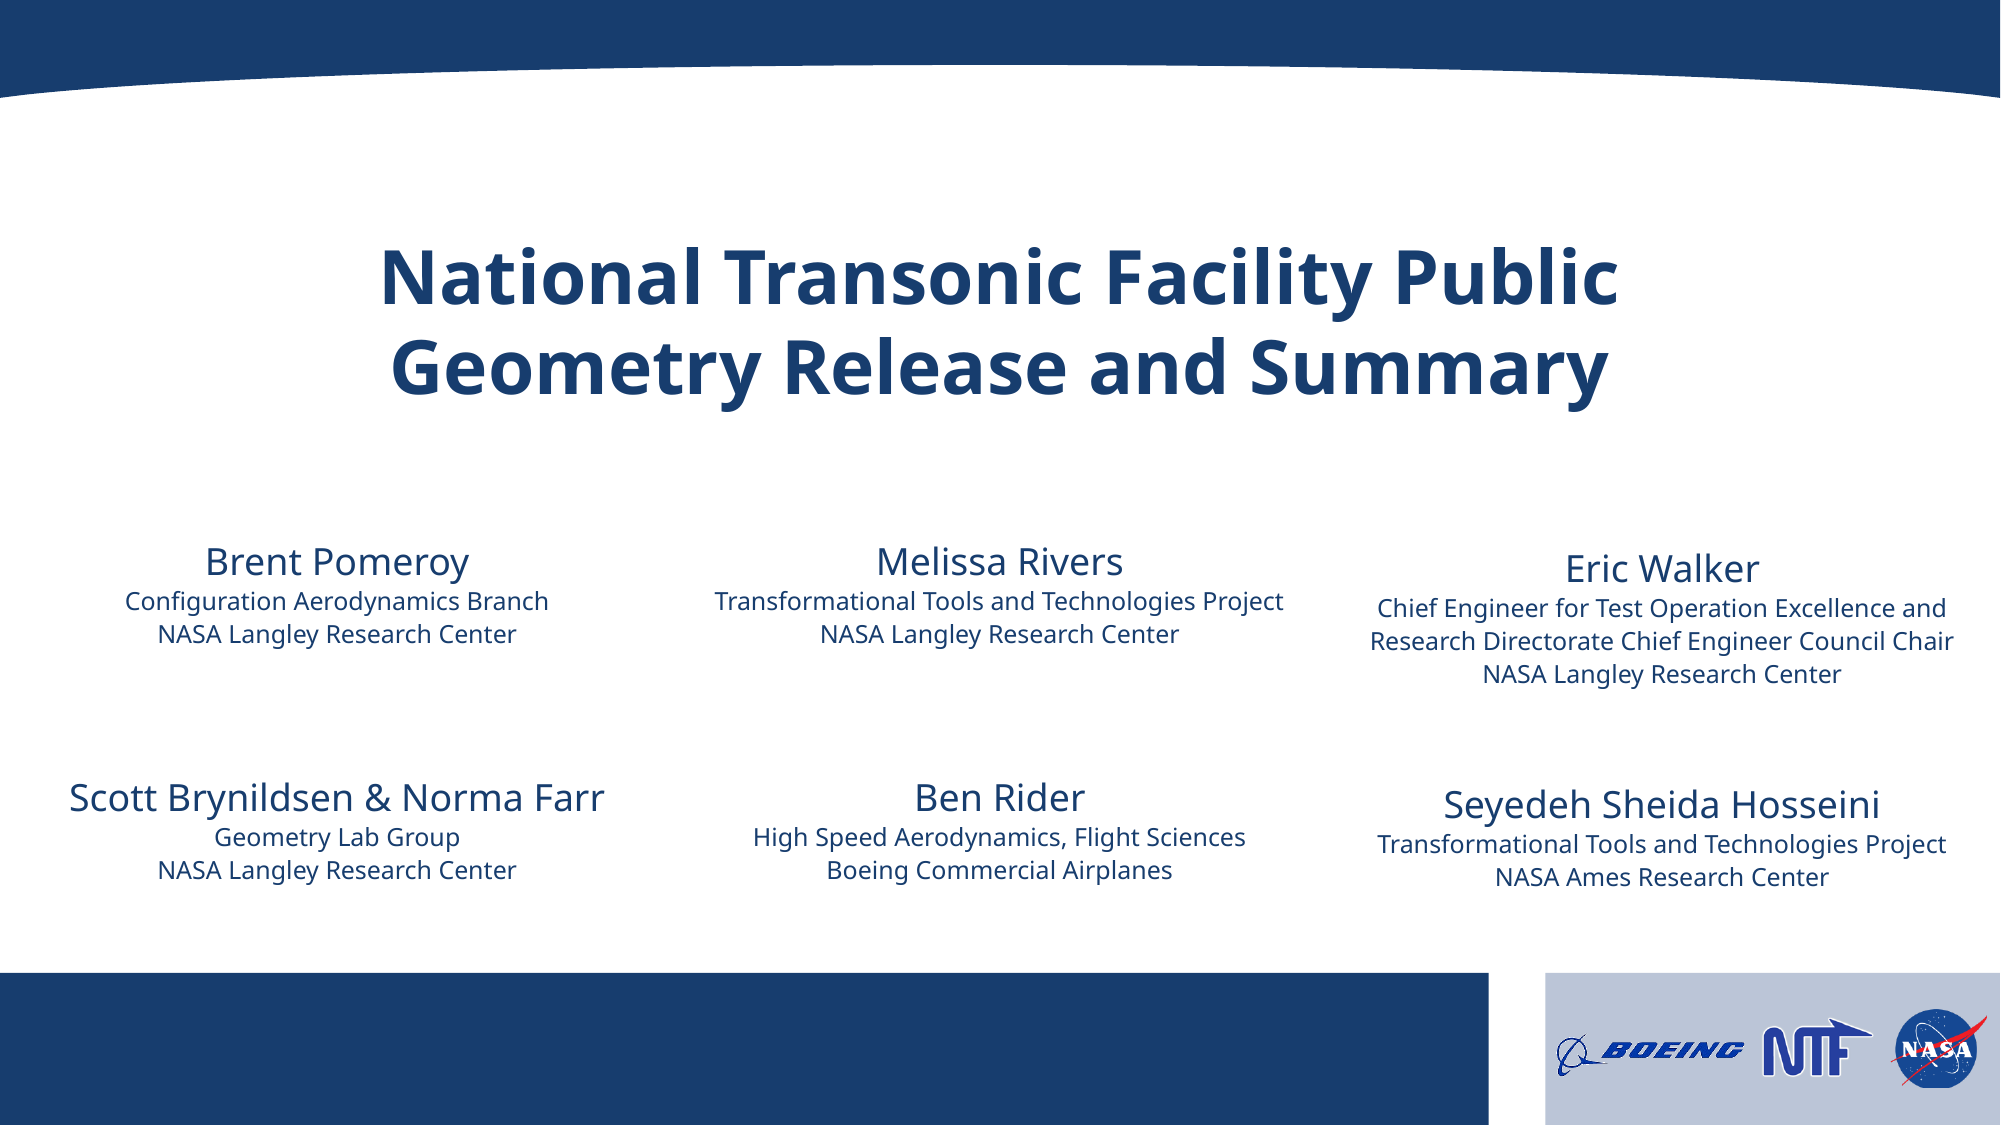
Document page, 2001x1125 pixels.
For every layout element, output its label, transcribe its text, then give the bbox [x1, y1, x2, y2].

text_box Brent Pomeroy Configuration Aerodynamics Branch NASA Langley Research Center Scott Brynildsen & Norma Farr Geometry Lab Group NASA Langley Research Center [0, 525, 662, 894]
title National Transonic Facility Public Geometry Release and Summary [249, 201, 1750, 418]
picture [1761, 1016, 1875, 1080]
text_box Melissa Rivers Transformational Tools and Technologies Project NASA Langley Research Center Ben Rider High Speed Aerodynamics, Flight Sciences Boeing Commercial Airplanes [662, 525, 1338, 894]
text_box Eric Walker Chief Engineer for Test Operation Excellence and Research Directorate Chief Engineer Council Chair NASA Langley Research Center Seyedeh Sheida Hosseini Transformational Tools and Technologies Project NASA Ames Research Center [1324, 532, 2000, 901]
picture [1554, 1029, 1746, 1080]
